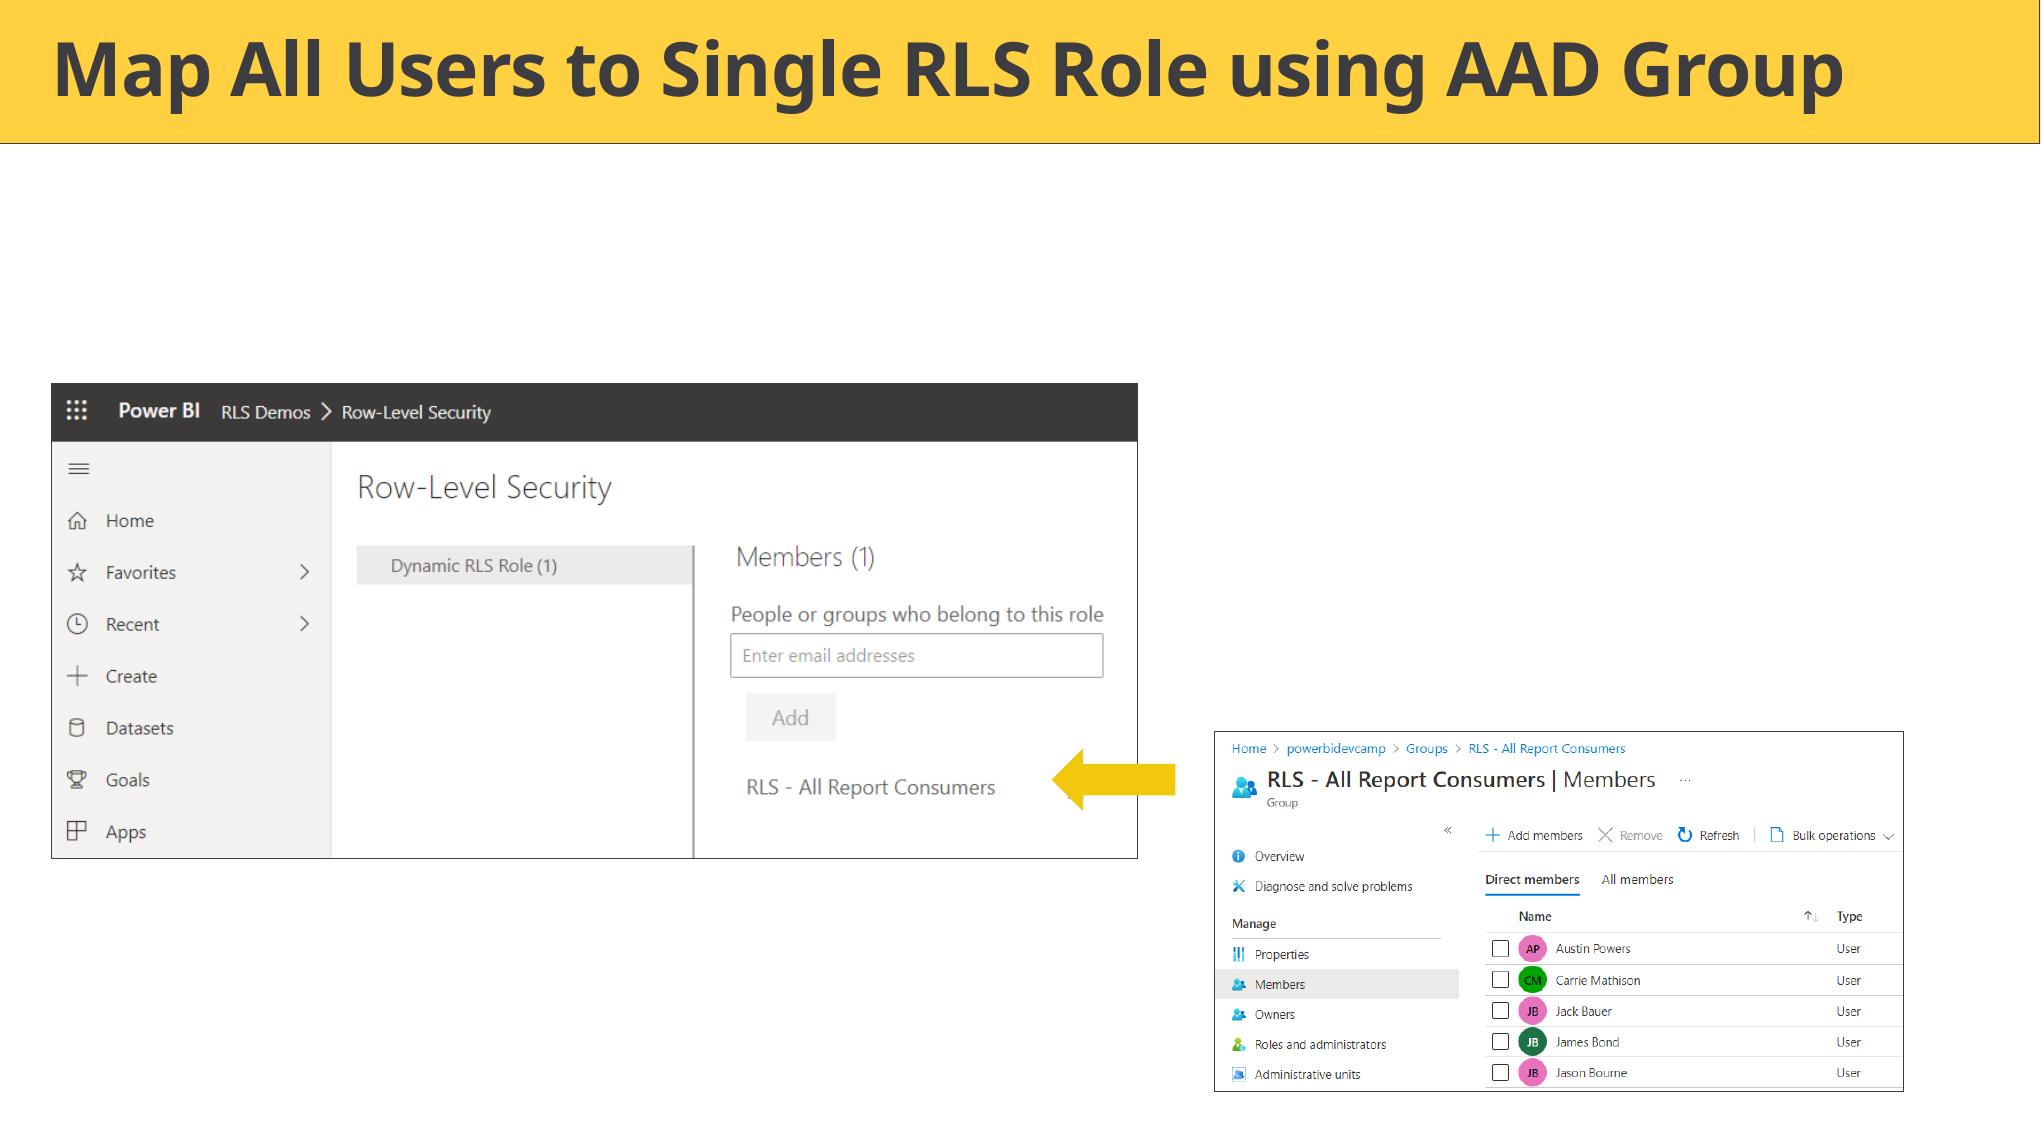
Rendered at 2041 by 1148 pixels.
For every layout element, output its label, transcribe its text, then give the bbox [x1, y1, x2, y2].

picture [1213, 731, 1905, 1092]
picture [51, 382, 1138, 859]
text_box [1138, 763, 1177, 797]
title Map All Users to Single RLS Role using AAD Group [51, 31, 1988, 113]
